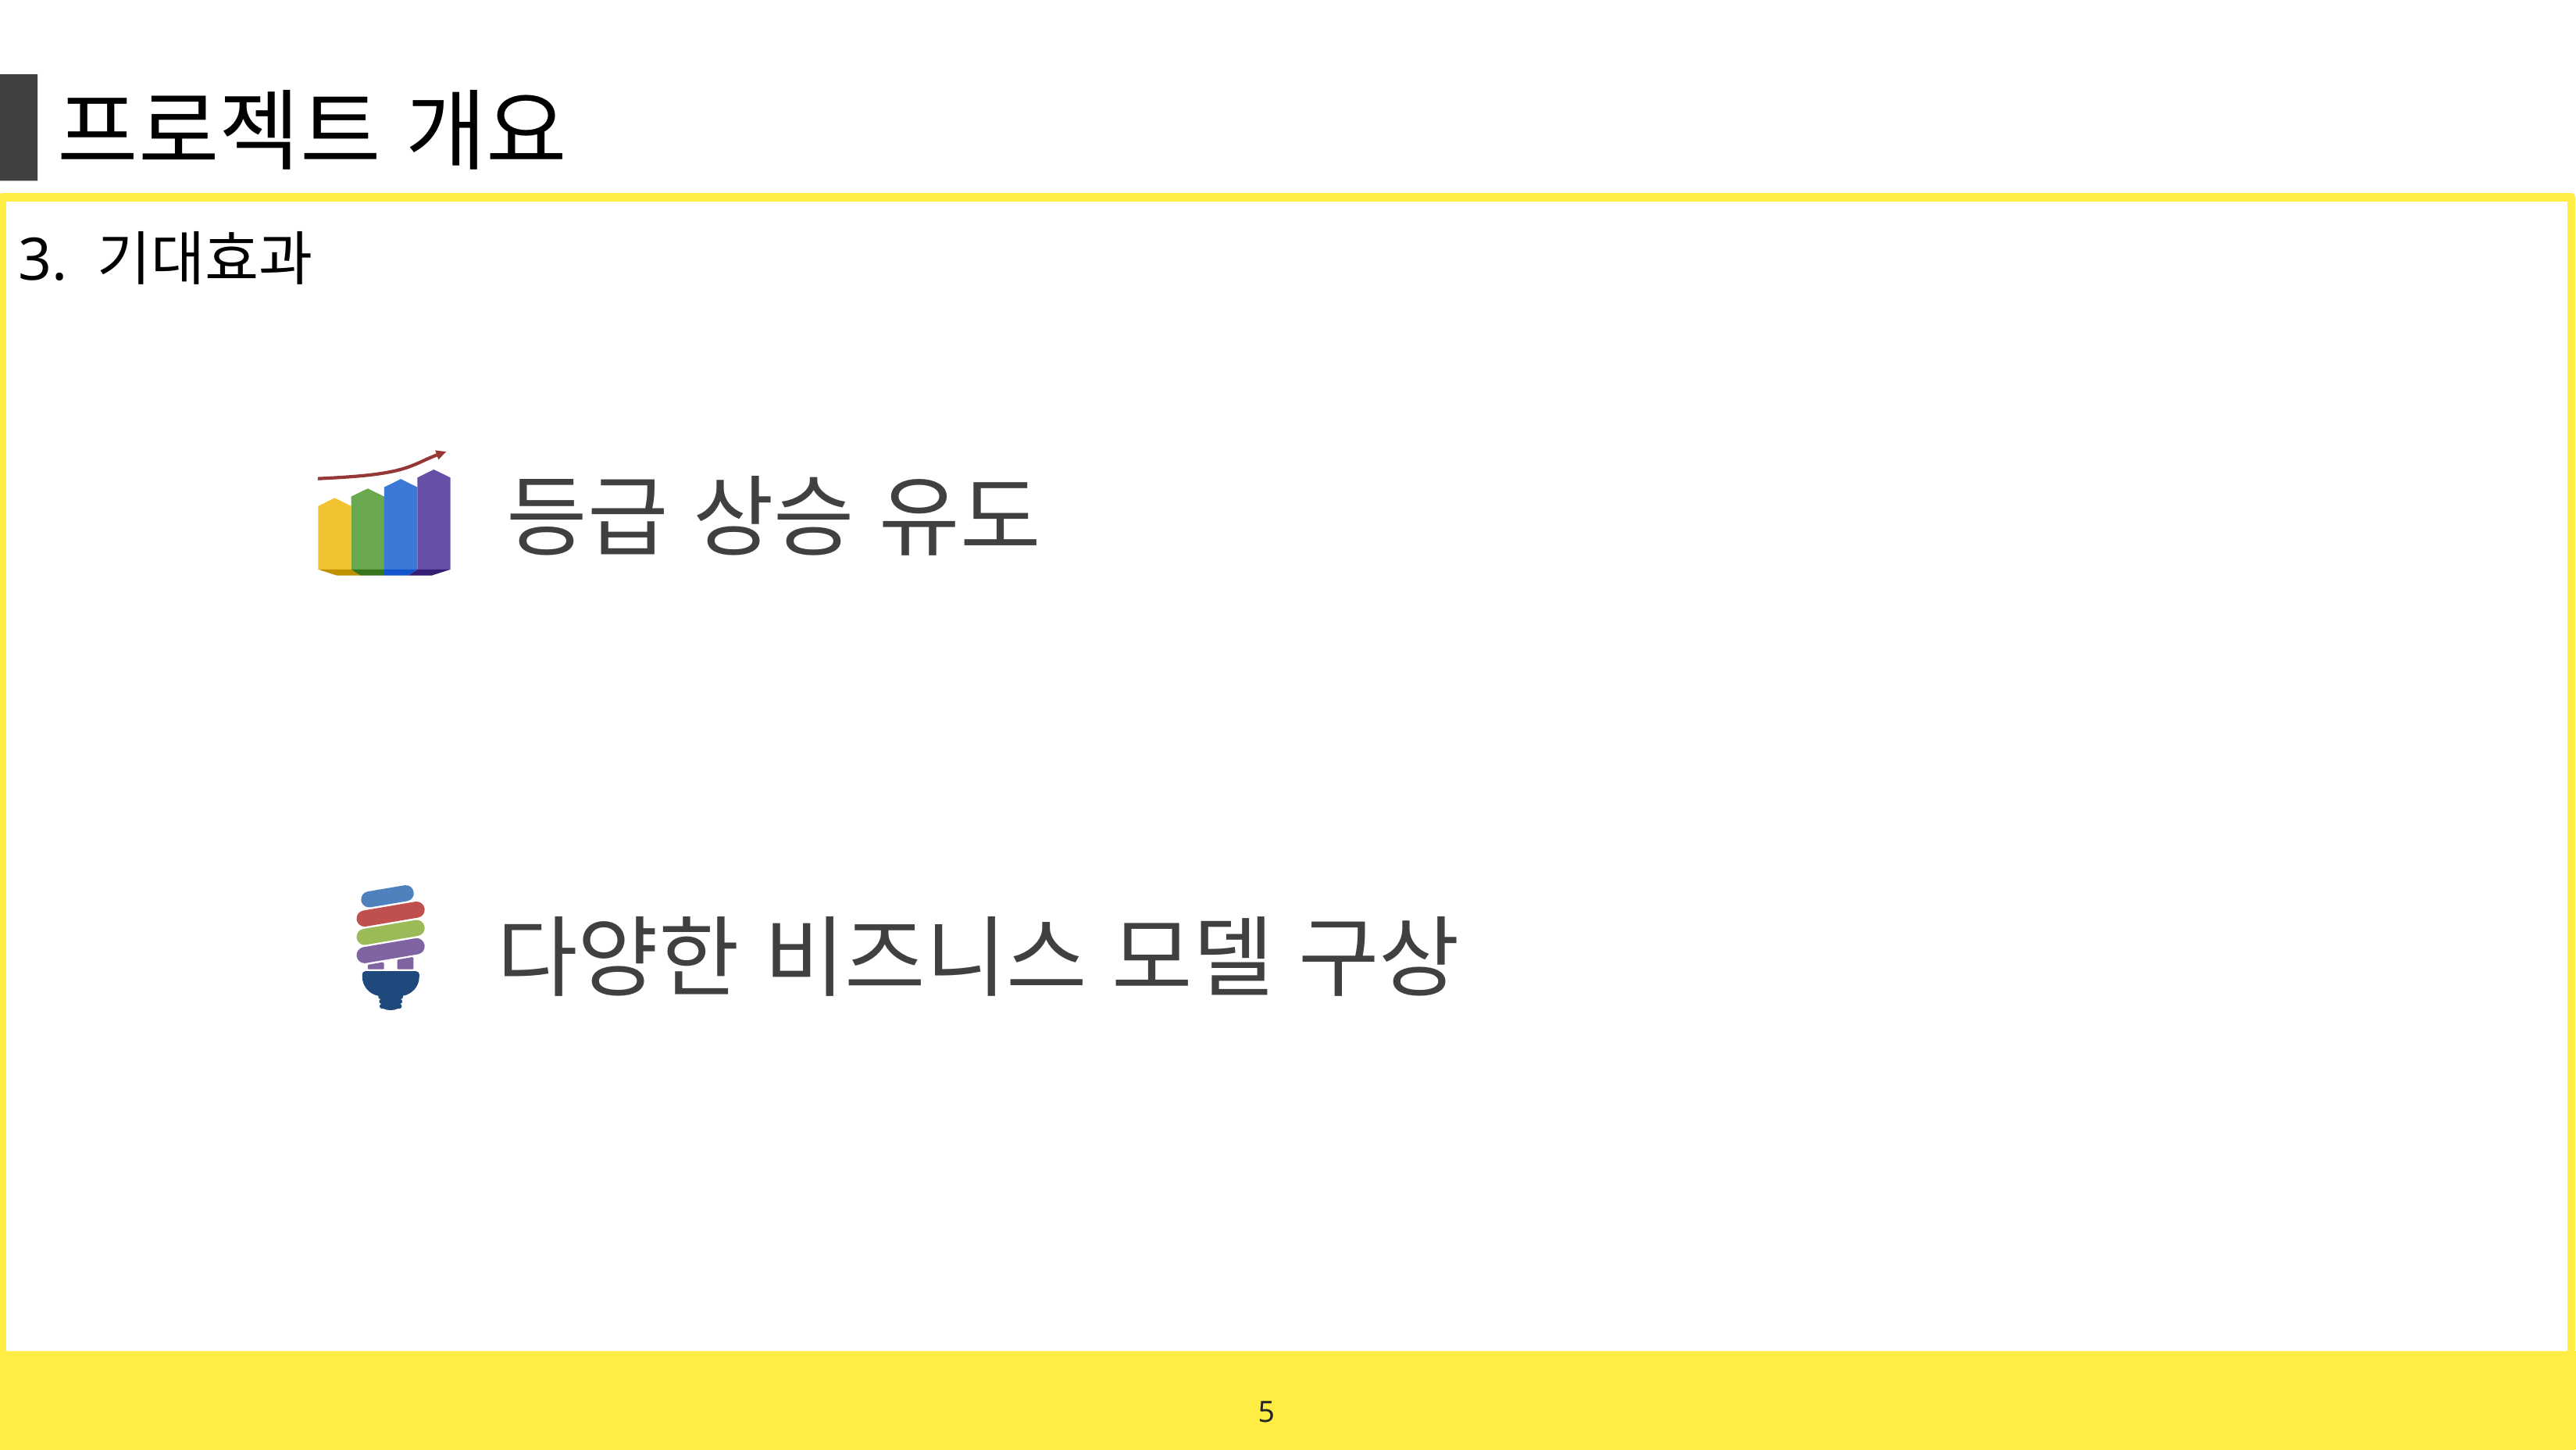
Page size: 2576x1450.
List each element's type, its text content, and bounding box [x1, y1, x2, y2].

list 프로젝트 개요 [57, 74, 1178, 181]
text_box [318, 469, 451, 576]
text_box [355, 884, 426, 1011]
text_box 3. 기대효과 [18, 221, 1139, 292]
text_box 다양한 비즈니스 모델 구상 [497, 901, 1470, 1007]
text_box [369, 450, 447, 468]
text_box [0, 195, 2573, 1450]
text_box 등급 상승 유도 [506, 461, 1112, 567]
